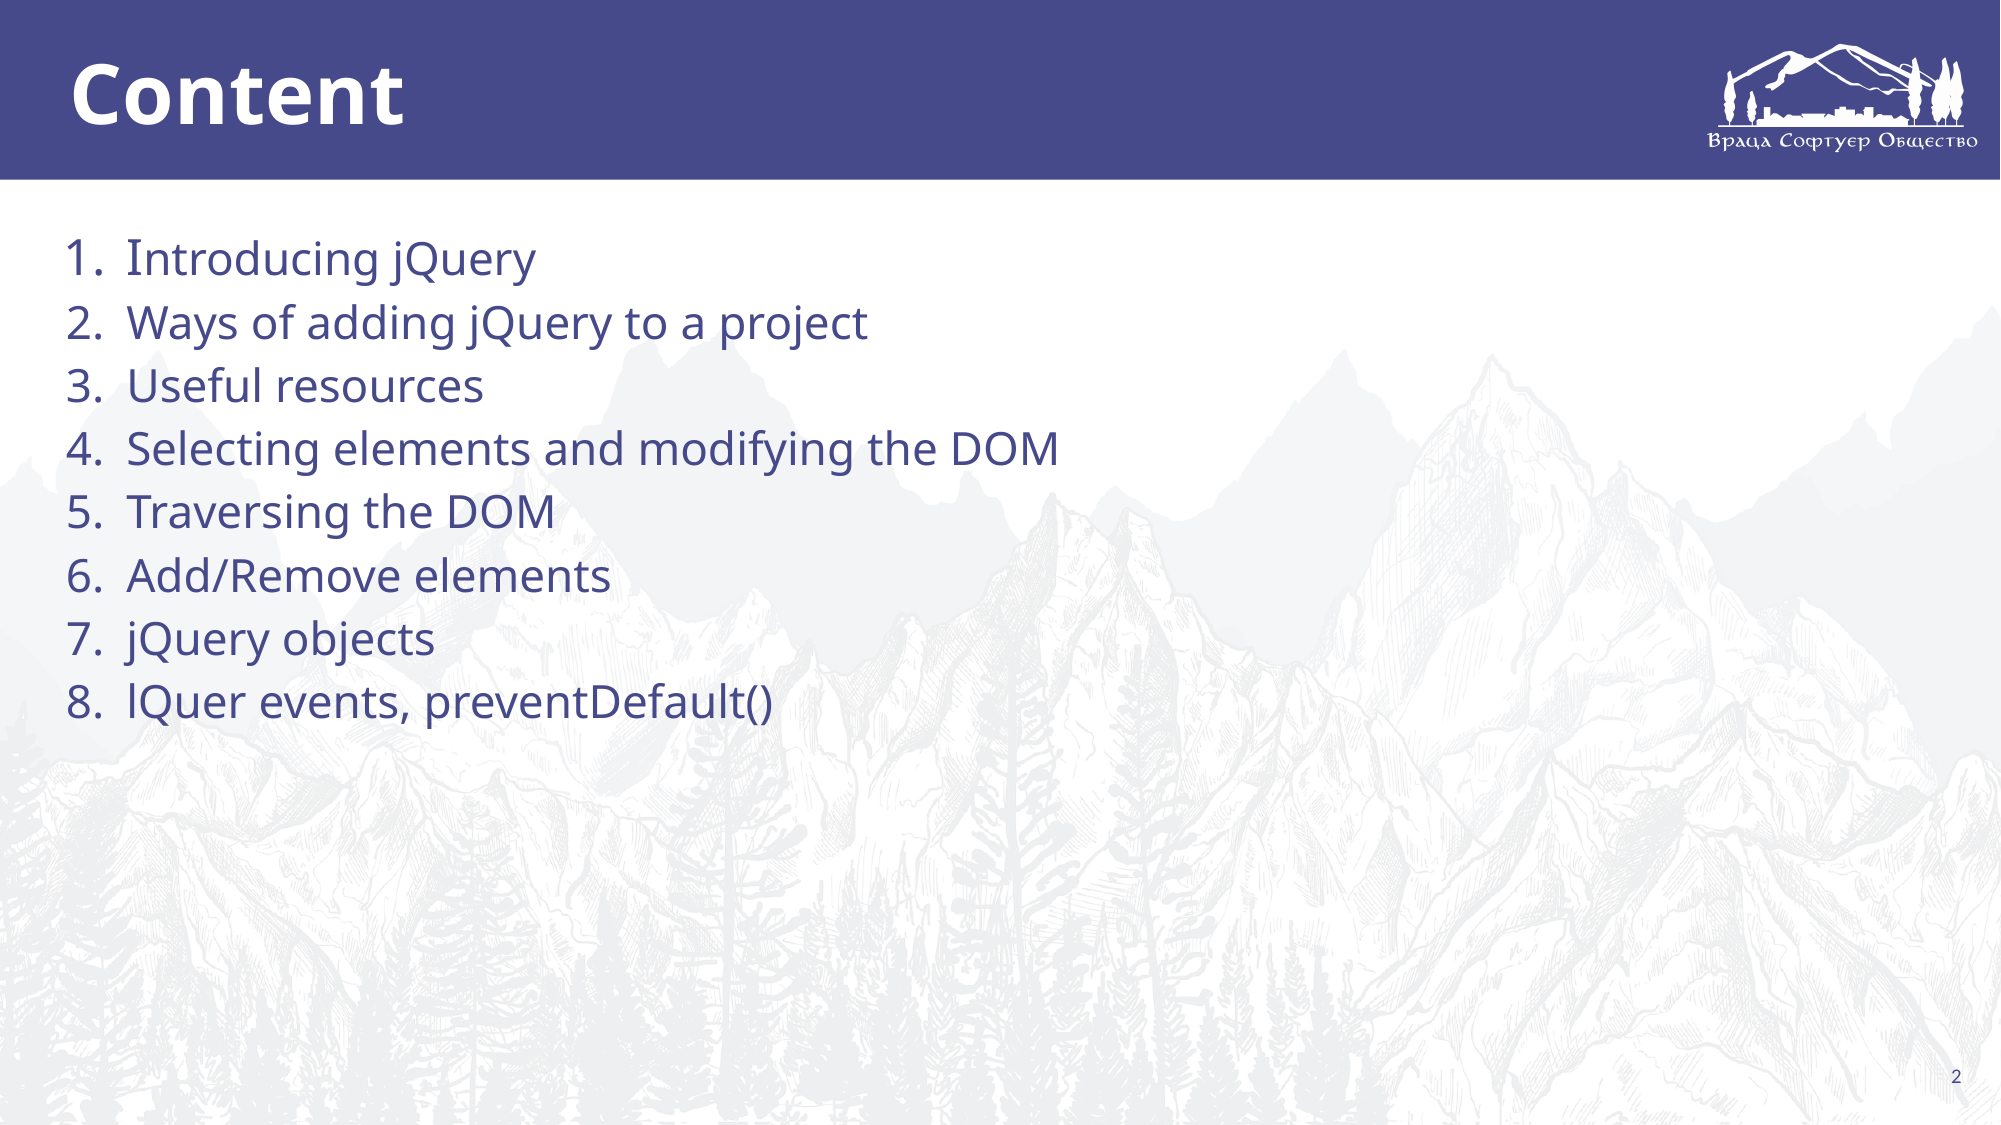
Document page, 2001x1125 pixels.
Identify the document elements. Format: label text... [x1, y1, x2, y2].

list Introducing jQuery Ways of adding jQuery to a project Useful resources Selecting elements and modifying the DOM Traversing the DOM Add/Remove elements jQuery objects lQuer events, preventDefault() [31, 196, 1970, 1050]
slide_number 2 [1897, 1049, 1968, 1101]
picture [1703, 19, 1981, 165]
title Content [52, 18, 1579, 164]
